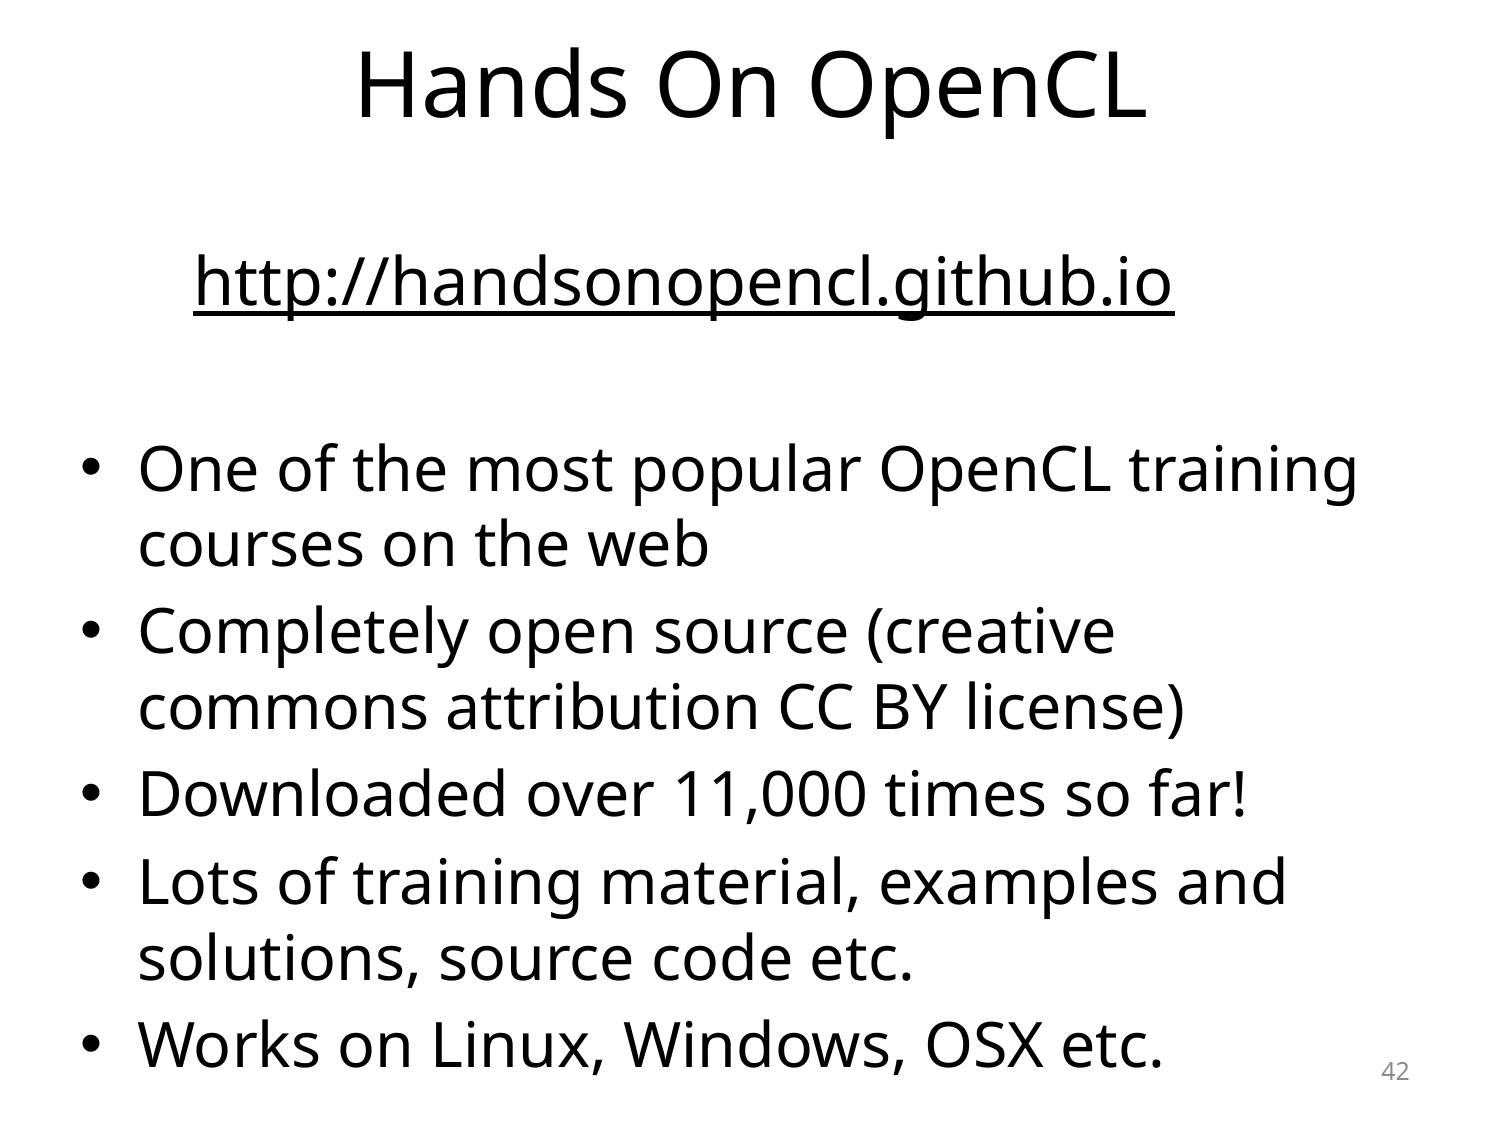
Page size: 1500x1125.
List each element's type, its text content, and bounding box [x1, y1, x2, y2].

title Hands On OpenCL [76, 0, 1427, 161]
list One of the most popular OpenCL training courses on the web Completely open source (creative commons attribution CC BY license) Downloaded over 11,000 times so far! Lots of training material, examples and solutions, source code etc. Works on Linux, Windows, OSX etc. [64, 420, 1415, 1093]
text_box http://handsonopencl.github.io [178, 231, 1207, 338]
slide_number 42 [1074, 1042, 1425, 1103]
